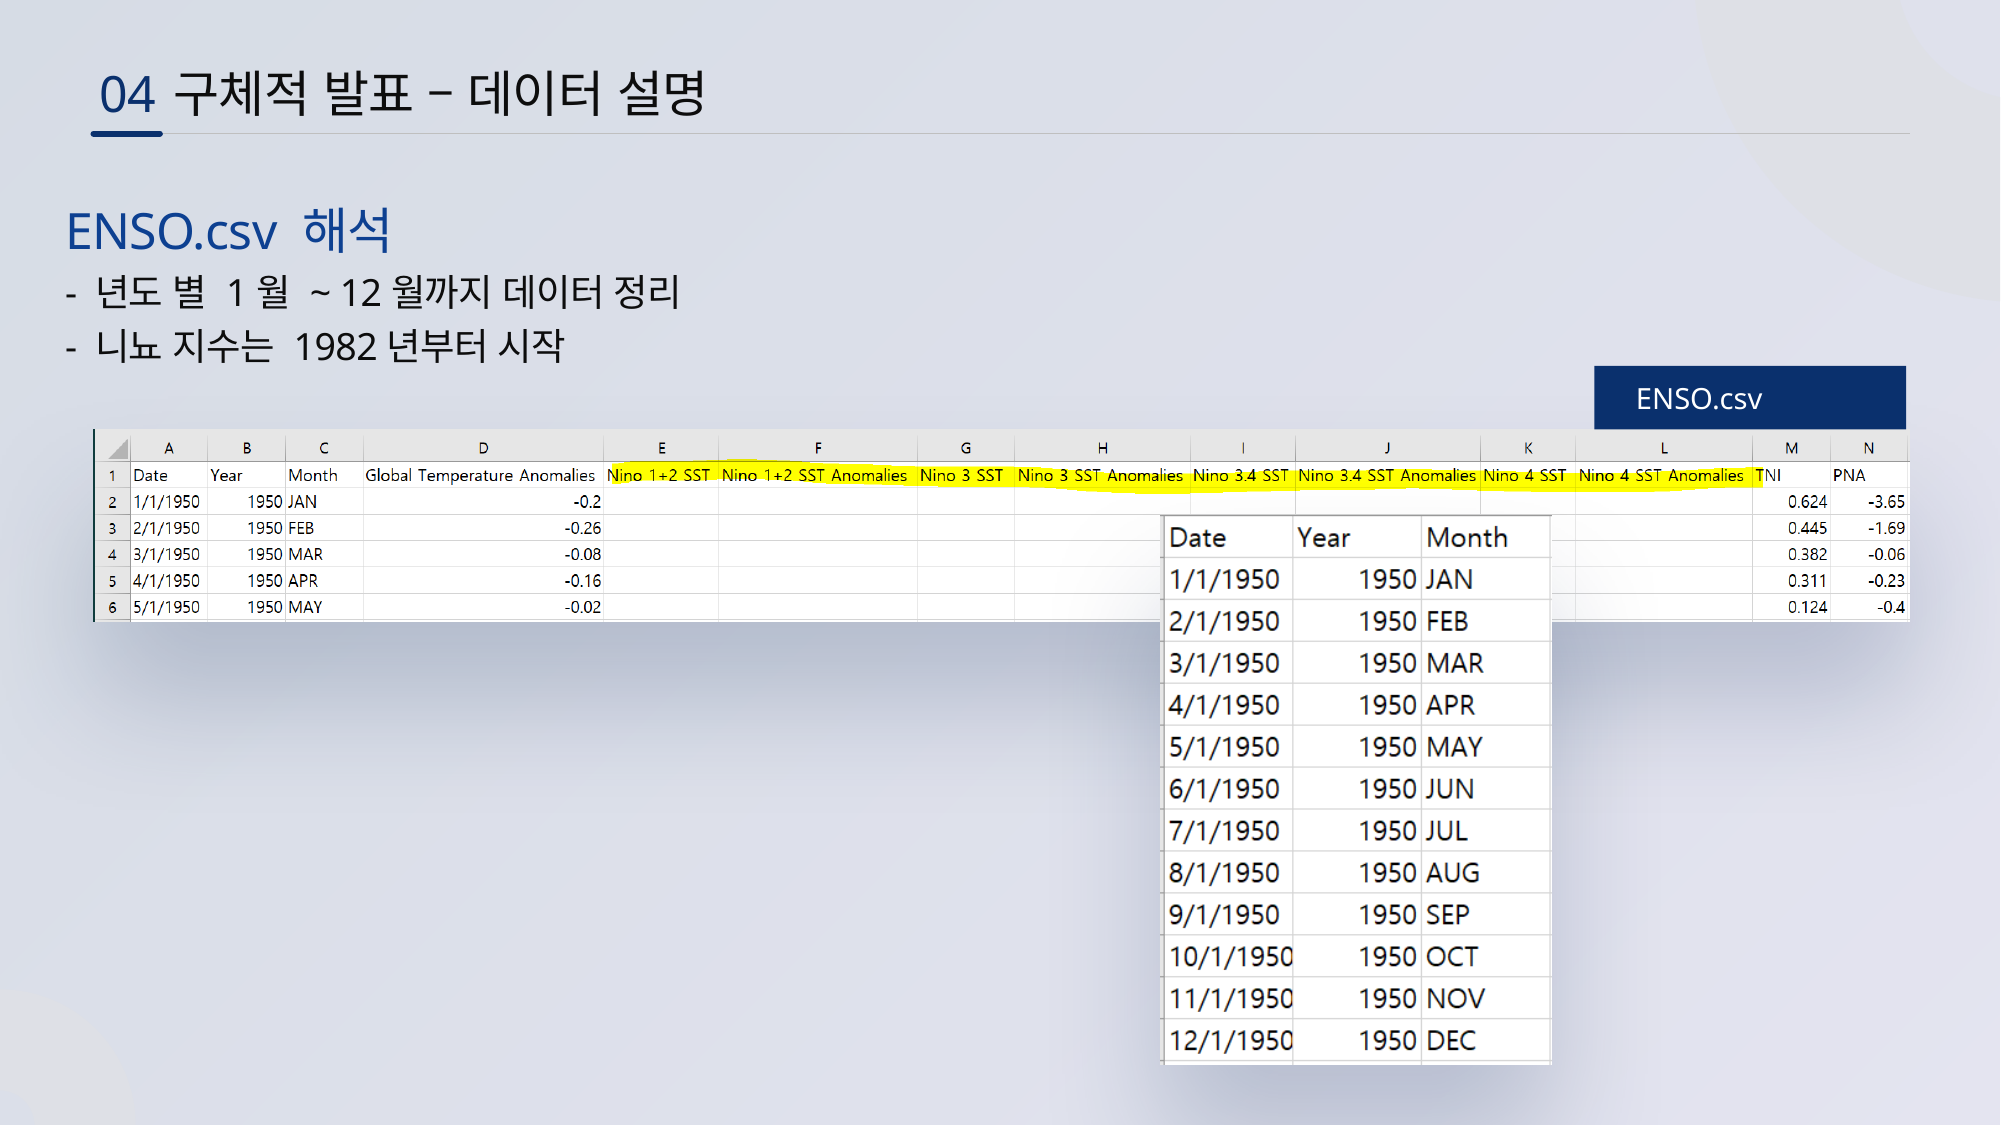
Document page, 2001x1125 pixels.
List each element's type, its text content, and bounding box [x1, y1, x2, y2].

text_box 04 [99, 62, 157, 123]
text_box ENSO.csv 해석 - 년도 별 1월 ~ 12월까지 데이터 정리 - 니뇨 지수는 1982년부터 시작 [50, 180, 697, 375]
text_box 구체적 발표 – 데이터 설명 [173, 62, 709, 123]
text_box ENSO.csv [1593, 365, 1907, 429]
picture [93, 429, 1910, 1065]
